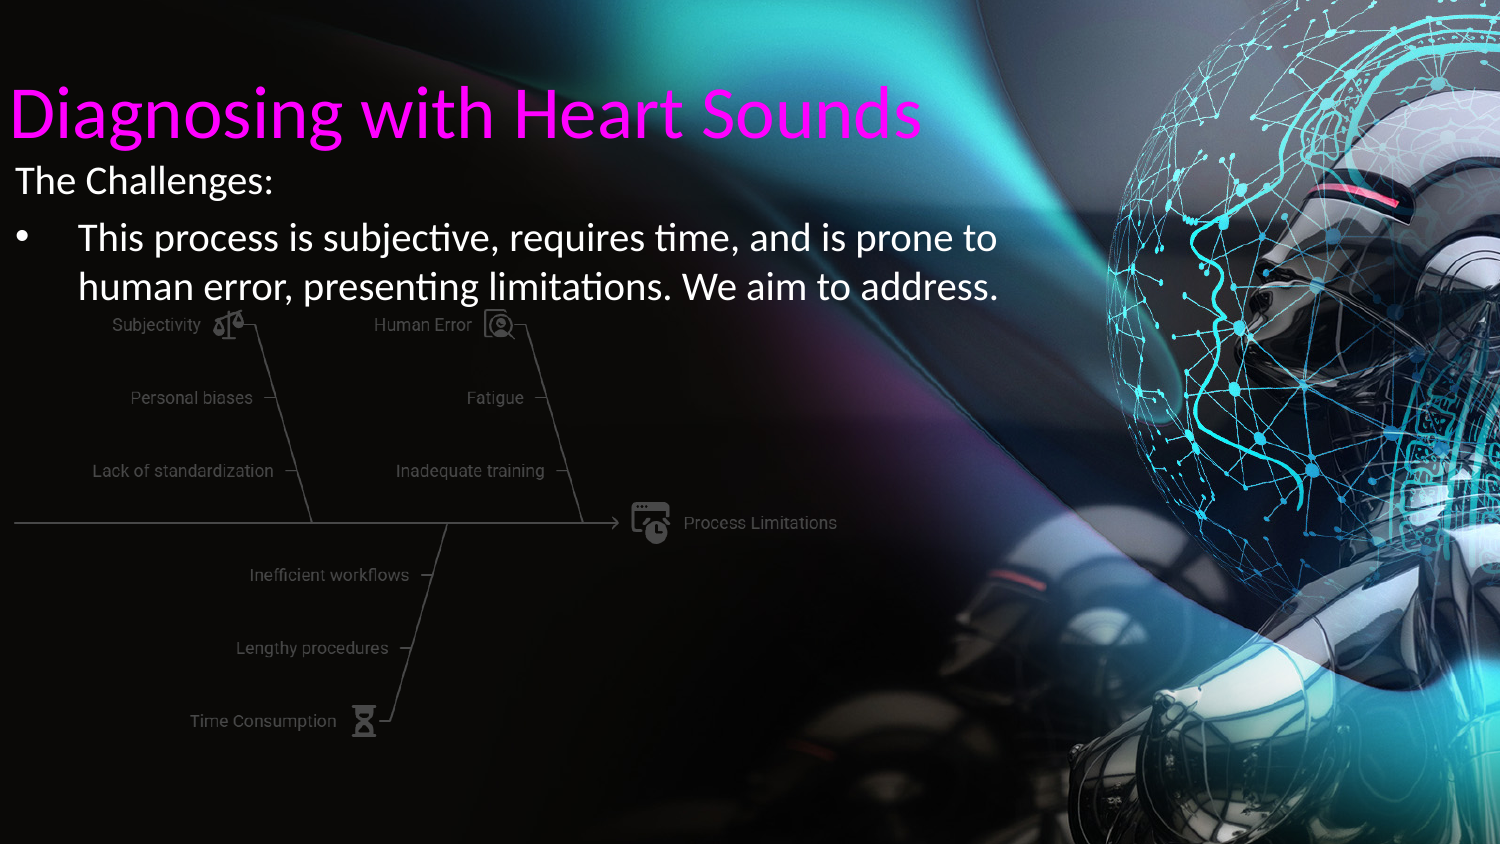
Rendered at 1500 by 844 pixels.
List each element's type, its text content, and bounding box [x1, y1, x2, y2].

picture [0, 0, 1500, 844]
list The Challenges: This process is subjective, requires time, and is prone to human error, presenting limitations. We aim to address. [0, 146, 1026, 322]
title Diagnosing with Heart Sounds [0, 46, 995, 146]
